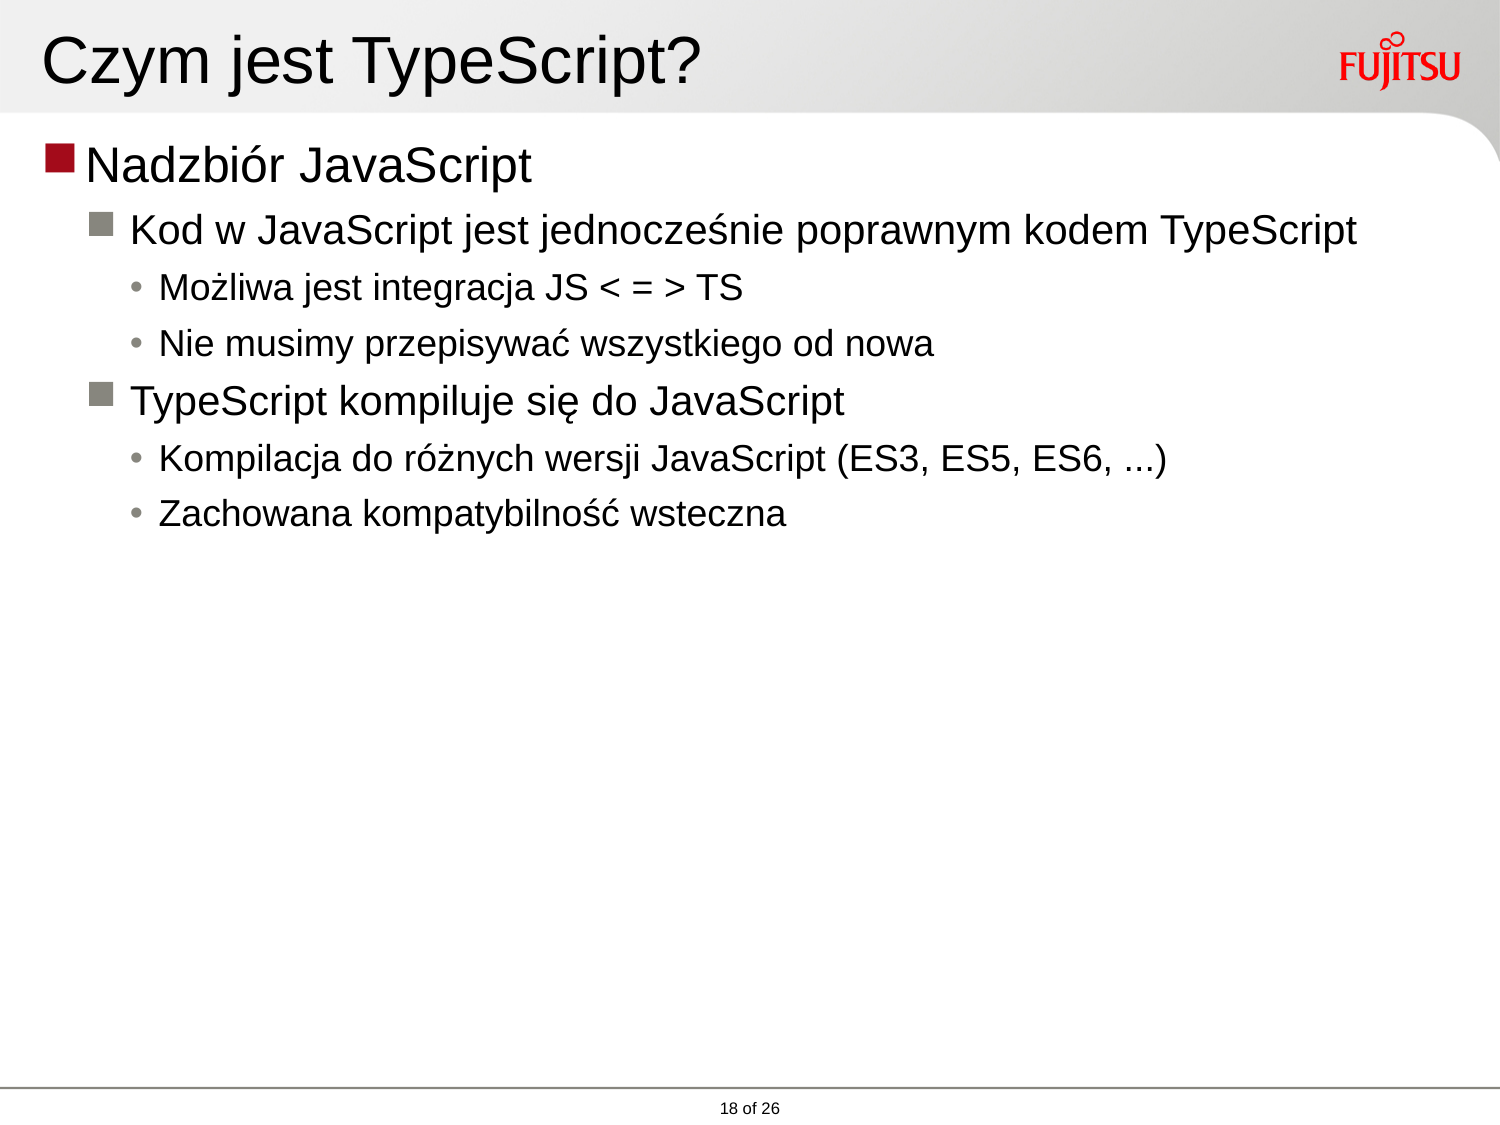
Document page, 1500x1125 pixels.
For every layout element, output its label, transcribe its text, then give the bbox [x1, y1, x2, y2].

list Nadzbiór JavaScript Kod w JavaScript jest jednocześnie poprawnym kodem TypeScript Możliwa jest integracja JS < = > TS Nie musimy przepisywać wszystkiego od nowa TypeScript kompiluje się do JavaScript Kompilacja do różnych wersji JavaScript (ES3, ES5, ES6, ...) Zachowana kompatybilność wsteczna [41, 137, 1459, 1059]
picture [0, 0, 1500, 176]
title Czym jest TypeScript? [41, 0, 1341, 115]
